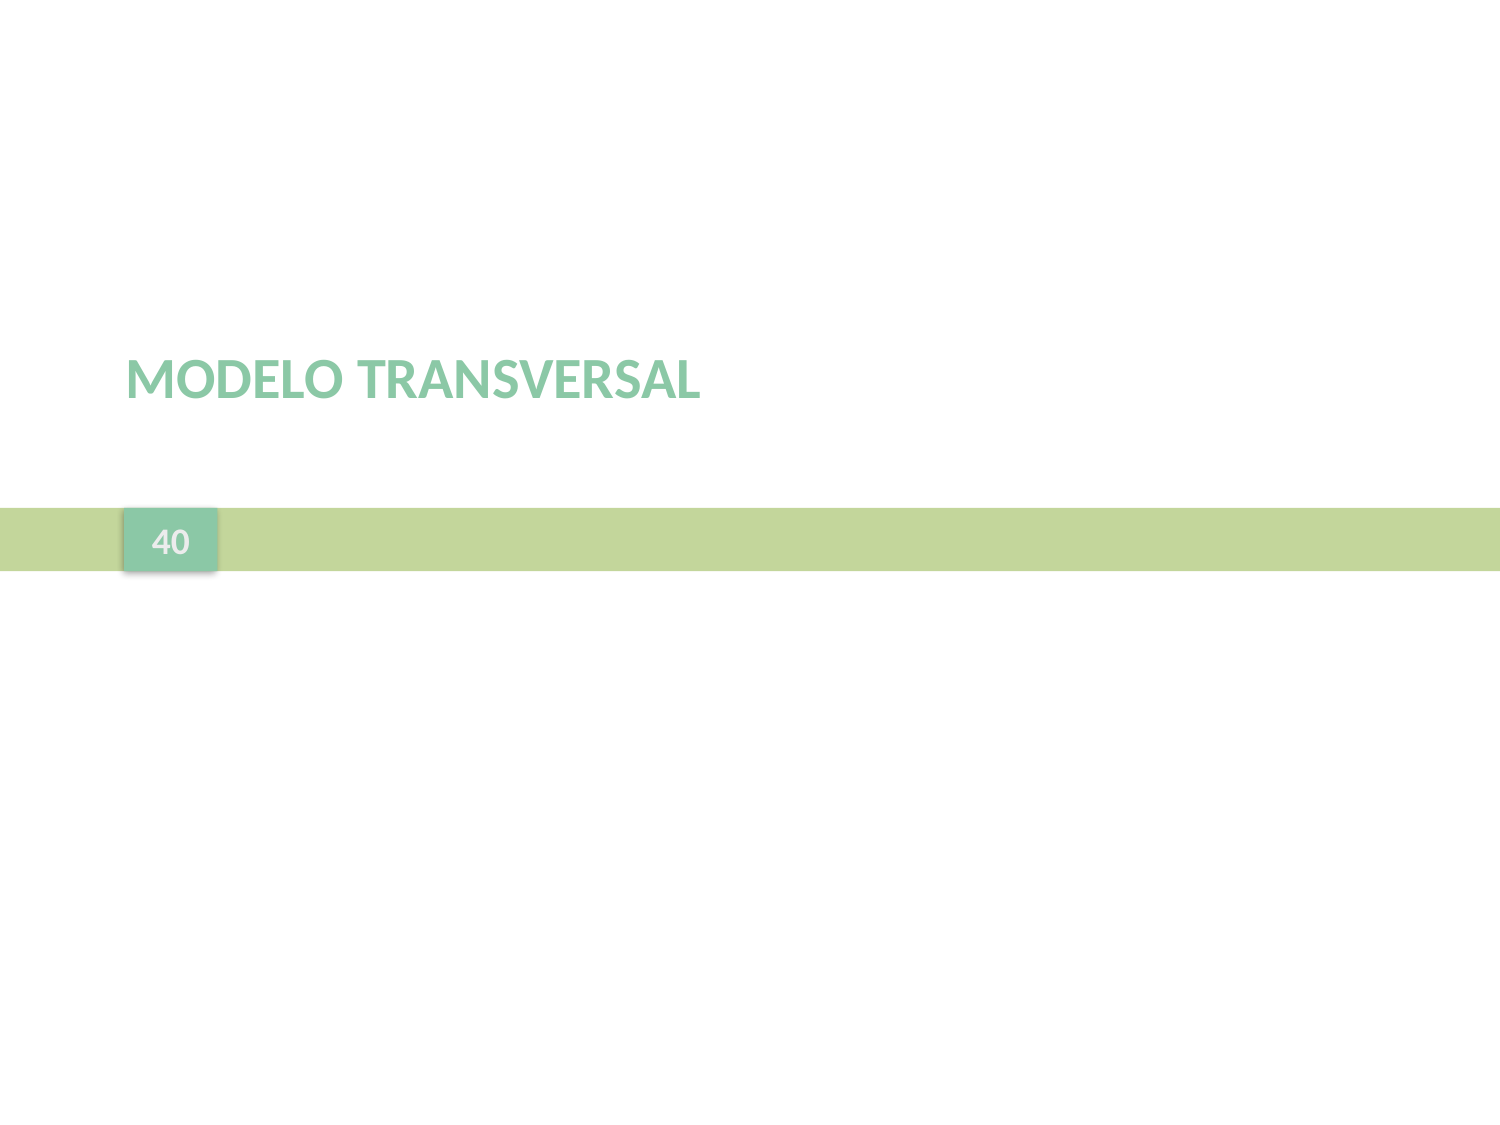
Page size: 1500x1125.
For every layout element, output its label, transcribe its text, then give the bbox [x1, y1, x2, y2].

title Modelo transversal [110, 332, 1386, 478]
